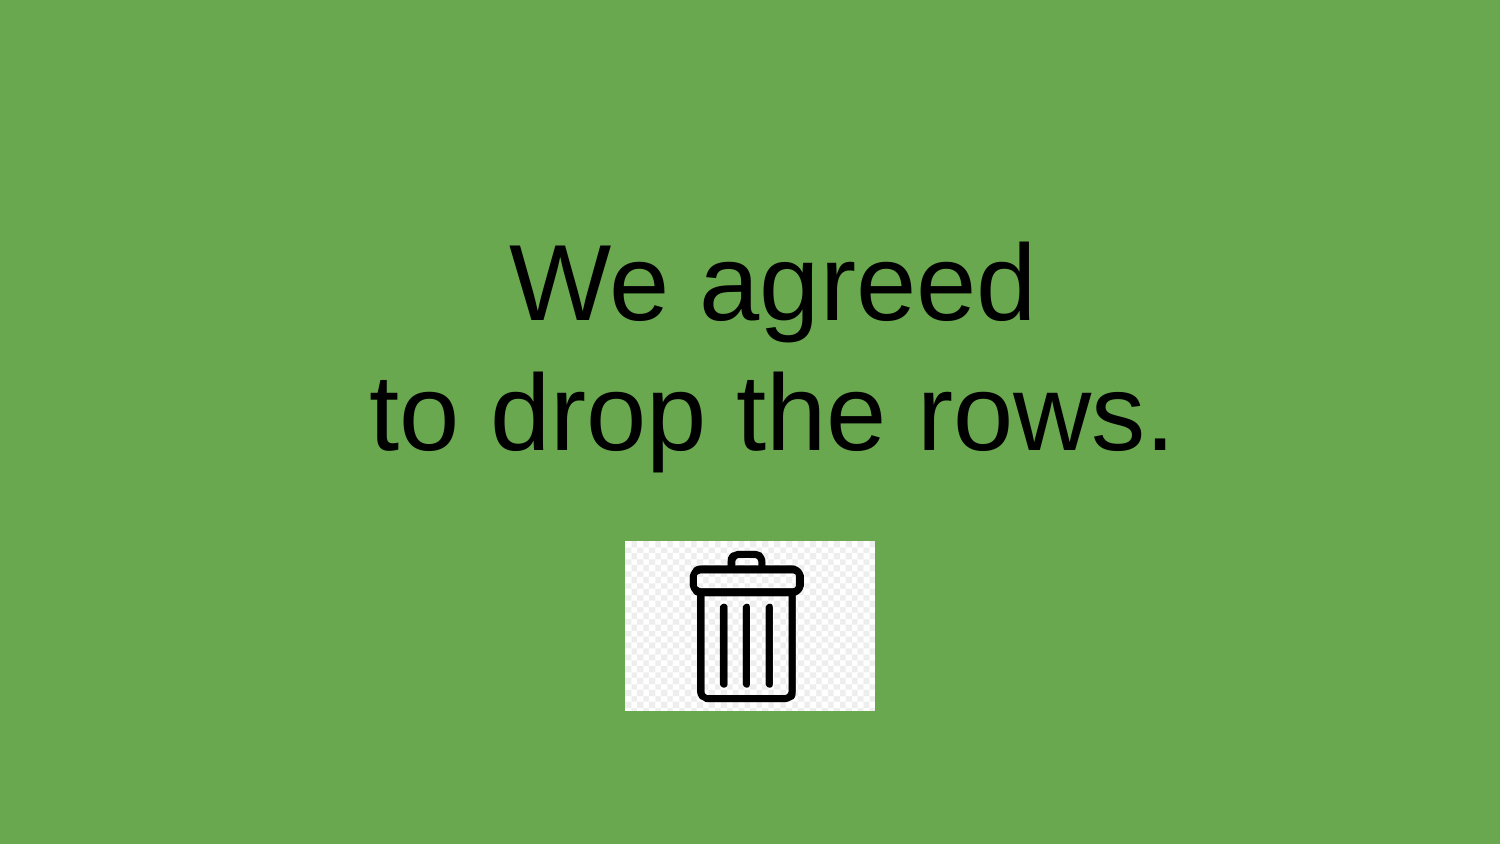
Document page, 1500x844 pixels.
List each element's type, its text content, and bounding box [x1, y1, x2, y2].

picture [625, 541, 875, 711]
title We agreed to drop the rows. [74, 149, 1472, 487]
